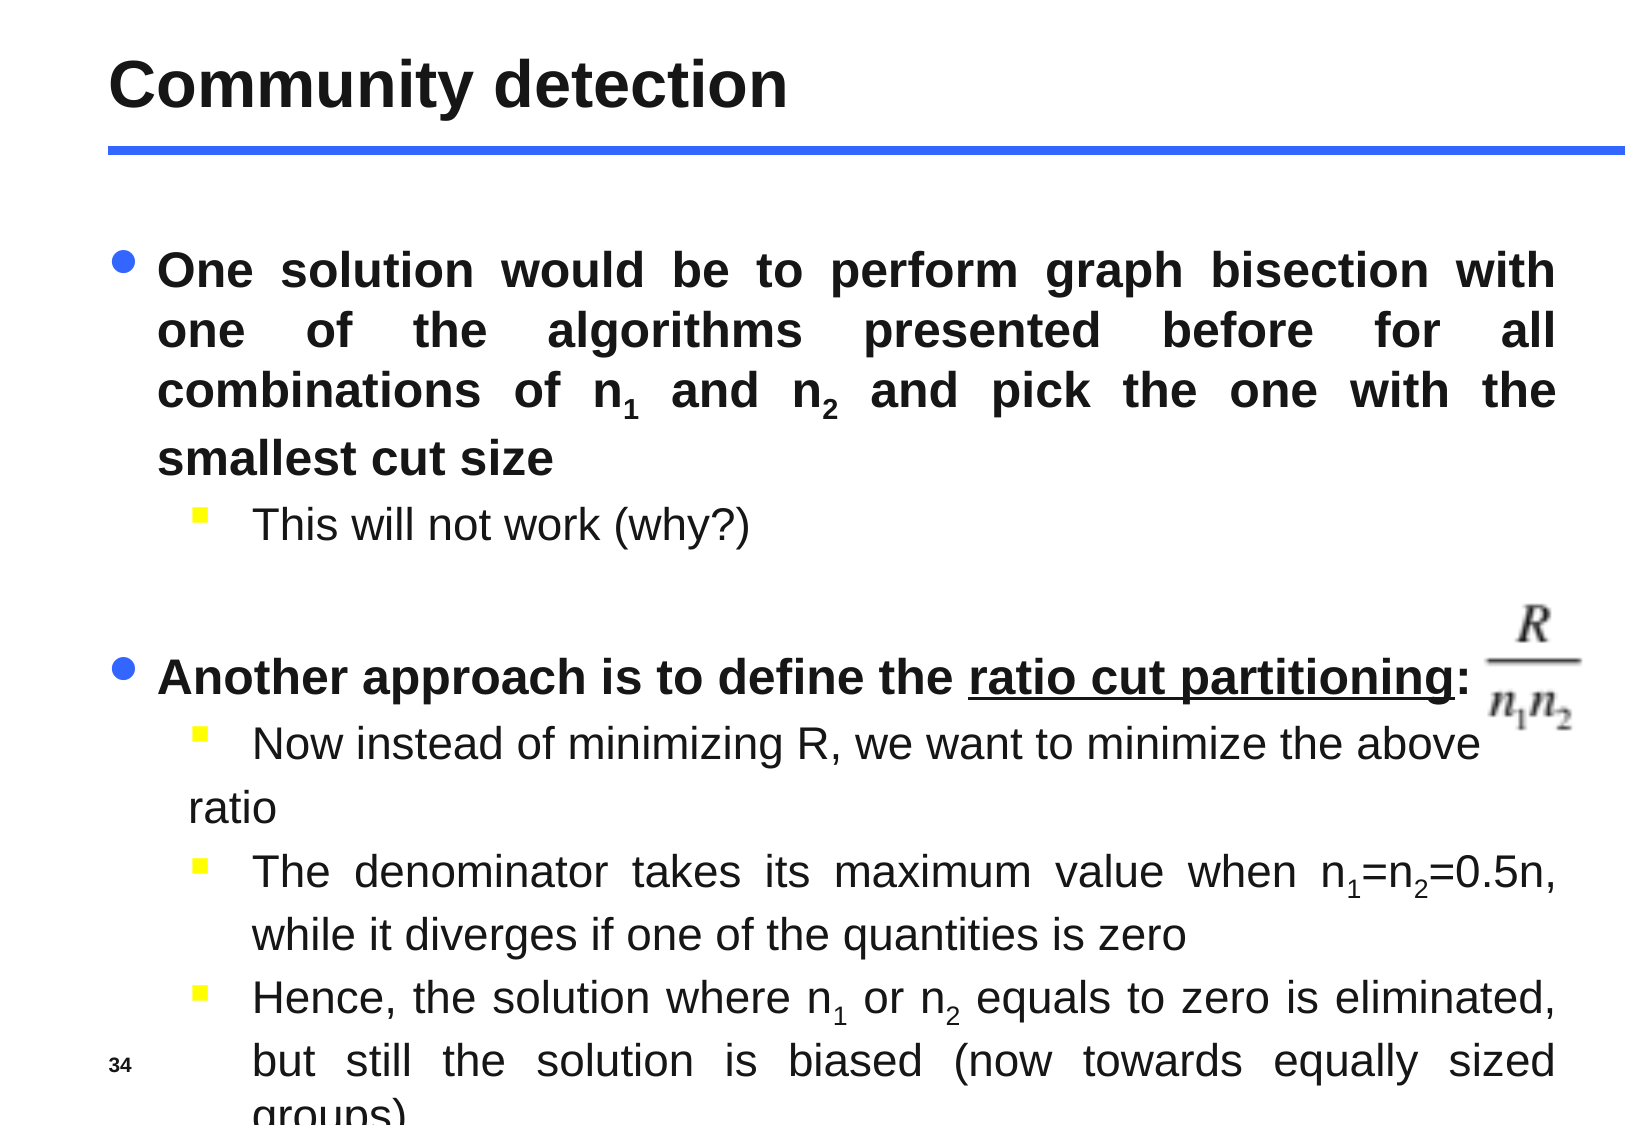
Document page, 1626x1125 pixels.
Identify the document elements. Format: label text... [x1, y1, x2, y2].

title Community detection [108, 30, 1558, 131]
slide_number 34 [108, 1051, 188, 1077]
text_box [1478, 589, 1587, 735]
list One solution would be to perform graph bisection with one of the algorithms presented before for all combinations of n1 and n2 and pick the one with the smallest cut size This will not work (why?) Another approach is to define the ratio cut partitioning: Now instead of minimizing R, we want to minimize the above ratio The denominator takes its maximum value when n1=n2=0.5n, while it diverges if one of the quantities is zero Hence, the solution where n1 or n2 equals to zero is eliminated, but still the solution is biased (now towards equally sized groups) [108, 236, 1558, 975]
